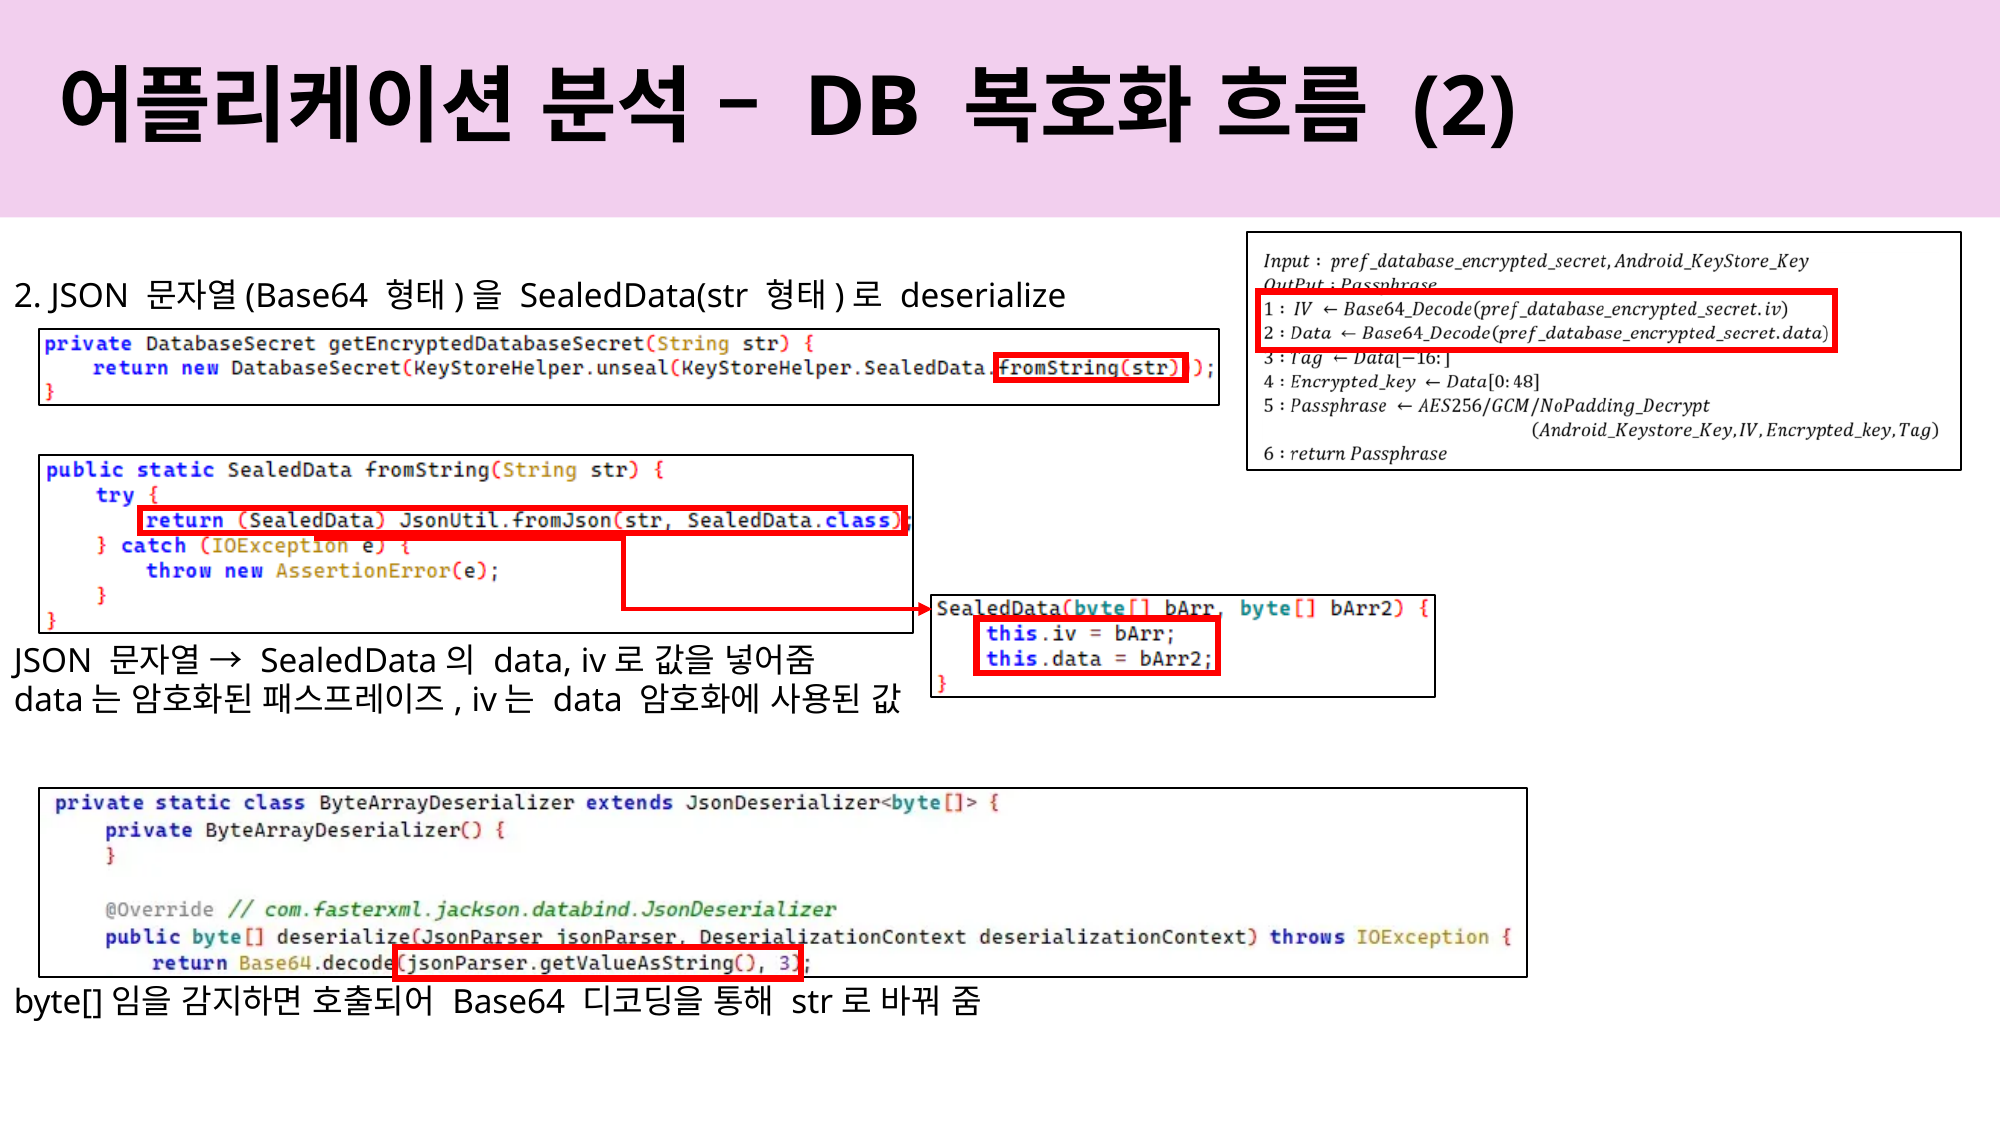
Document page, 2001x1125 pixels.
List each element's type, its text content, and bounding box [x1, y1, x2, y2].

picture [39, 329, 1219, 405]
text_box [0, 0, 2000, 219]
picture [1247, 232, 1961, 470]
text_box [0, 0, 1725, 218]
picture [931, 595, 1435, 697]
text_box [313, 537, 933, 610]
picture [39, 455, 913, 633]
text_box 2. JSON 문자열(Base64 형태)을 SealedData(str 형태)로 deserialize JSON 문자열 → SealedData의 data, iv로 값을 넣어줌 data는 암호화된 패스프레이즈, iv는 data 암호화에 사용된 값 byte[]임을 감지하면 호출되어 Base64 디코딩을 통해 str로 바꿔 줌 [0, 229, 1082, 1028]
picture [39, 787, 1527, 977]
